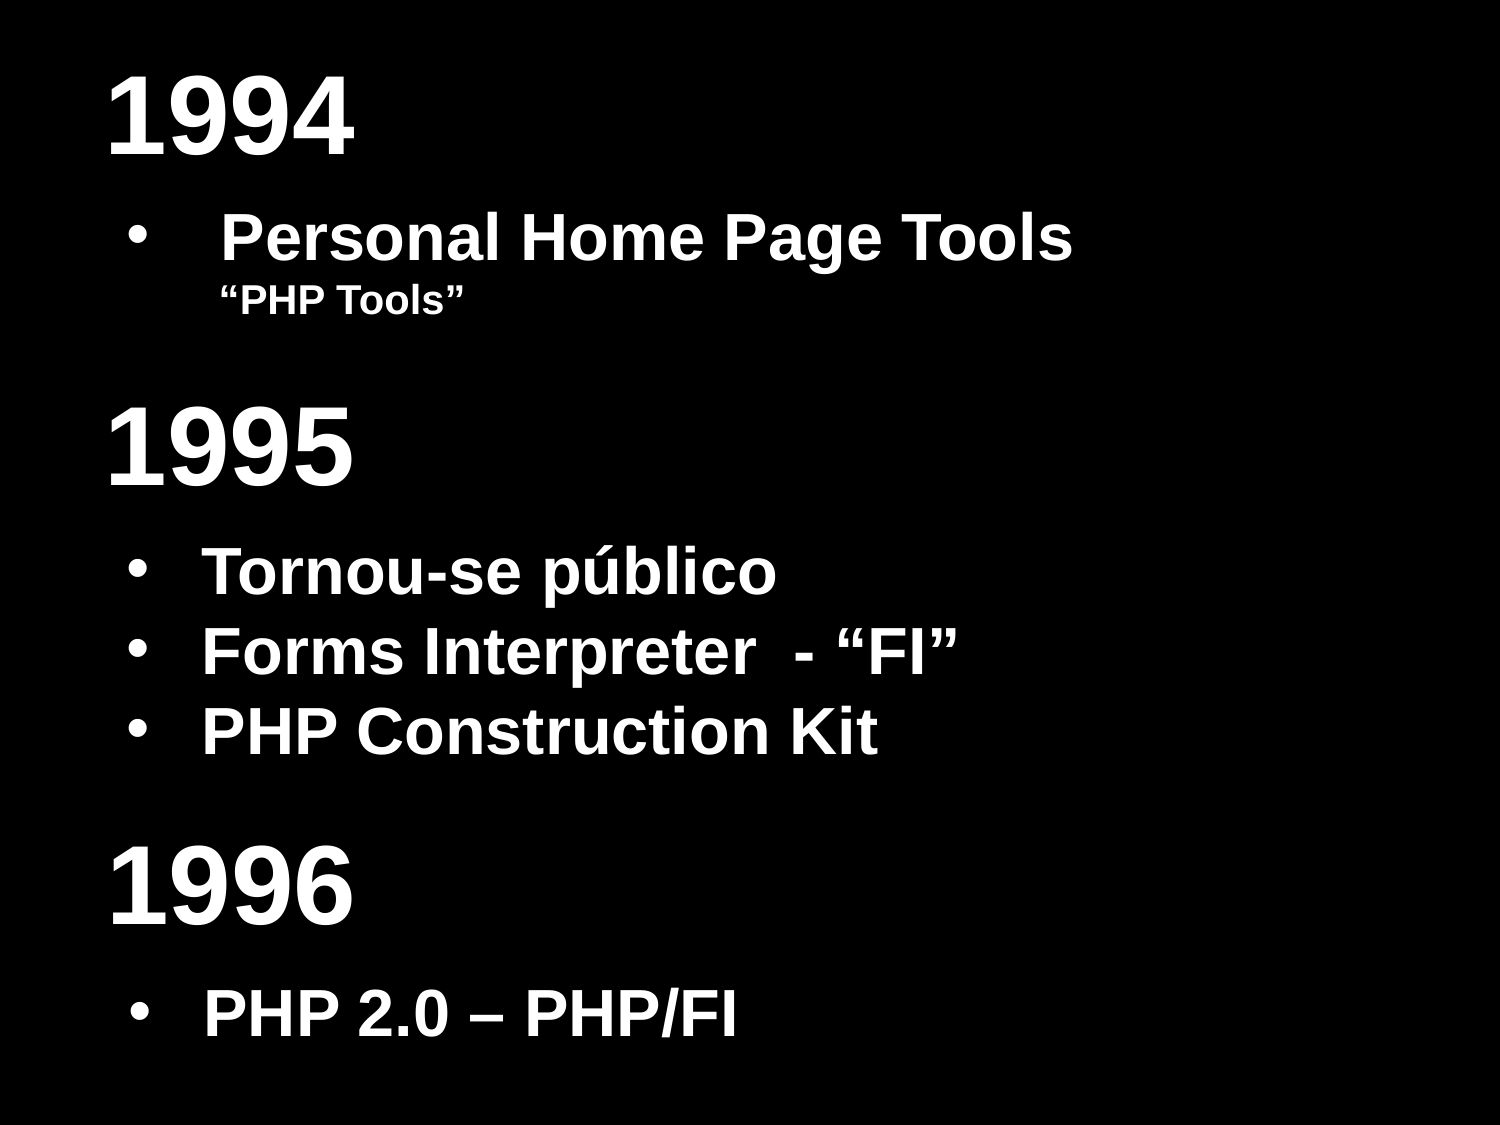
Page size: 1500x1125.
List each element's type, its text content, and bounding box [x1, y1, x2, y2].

text_box 1995 [90, 365, 370, 516]
text_box 1994 [90, 34, 370, 185]
text_box 1996 [91, 805, 372, 955]
text_box Tornou-se público Forms Interpreter - “FI” PHP Construction Kit [112, 520, 1471, 775]
text_box PHP 2.0 – PHP/FI [113, 962, 1472, 1058]
text_box Personal Home Page Tools “PHP Tools” [112, 185, 1400, 331]
